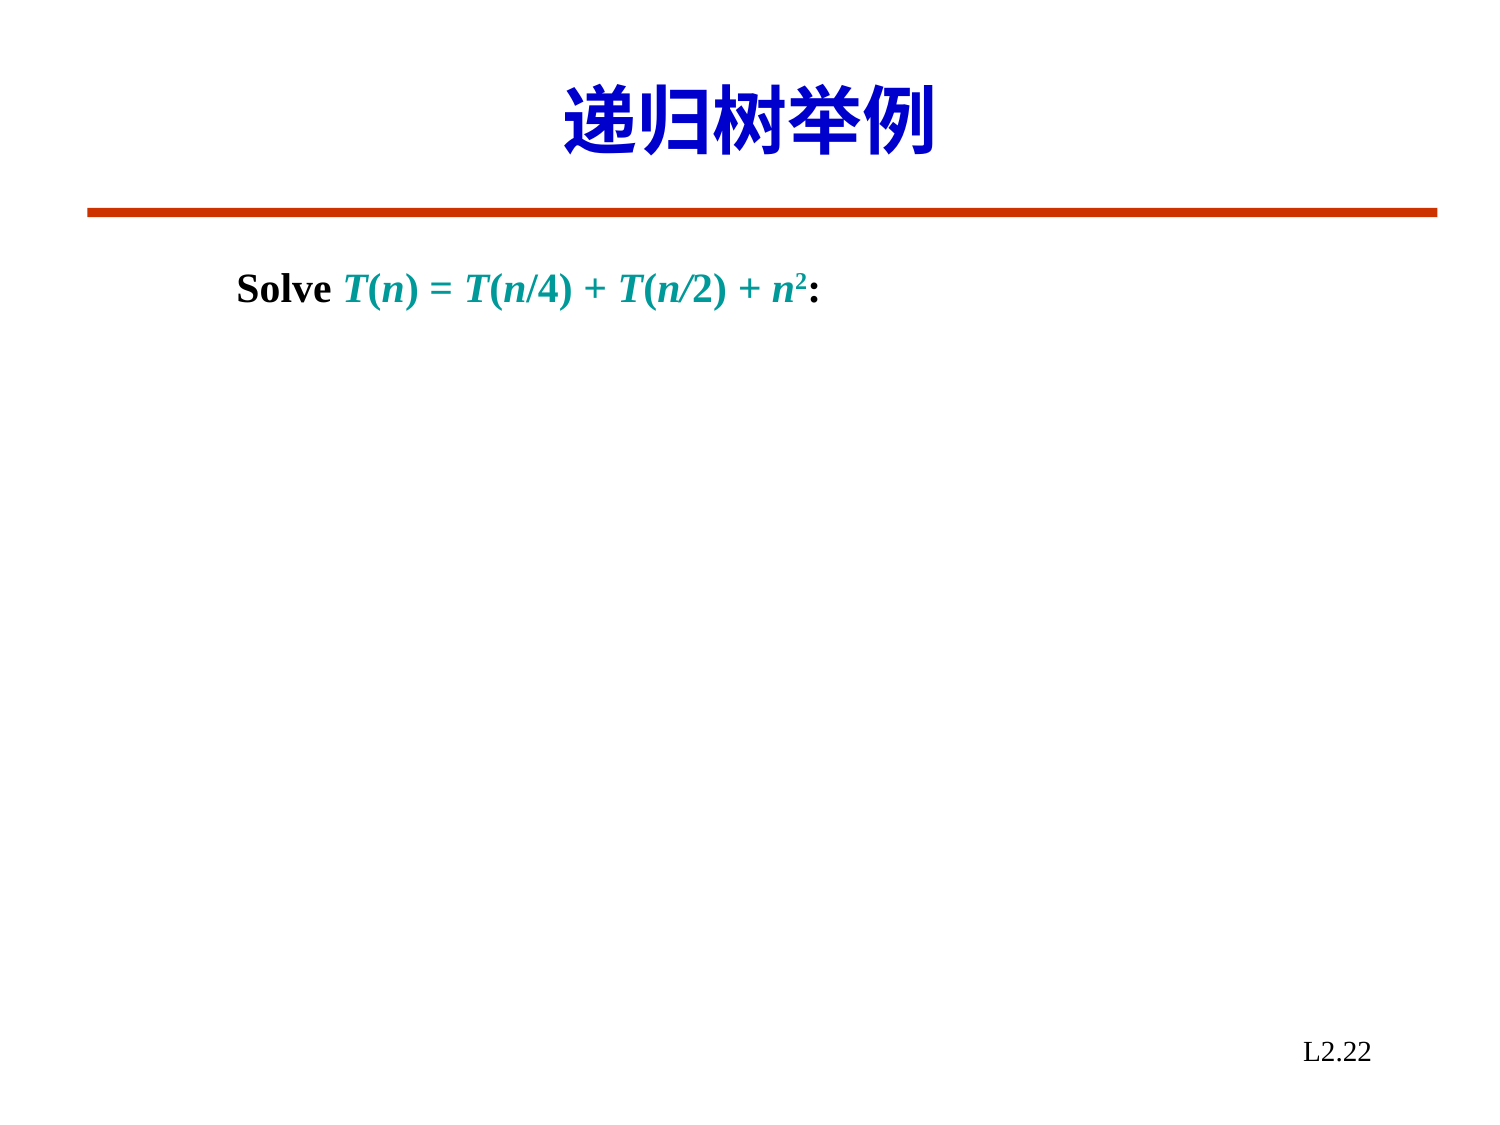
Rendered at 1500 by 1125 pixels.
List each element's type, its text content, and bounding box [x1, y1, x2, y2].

slide_number L2.22 [1074, 1024, 1388, 1101]
text_box Solve T(n) = T(n/4) + T(n/2) + n2: [221, 253, 837, 318]
title 递归树举例 [112, 24, 1388, 213]
